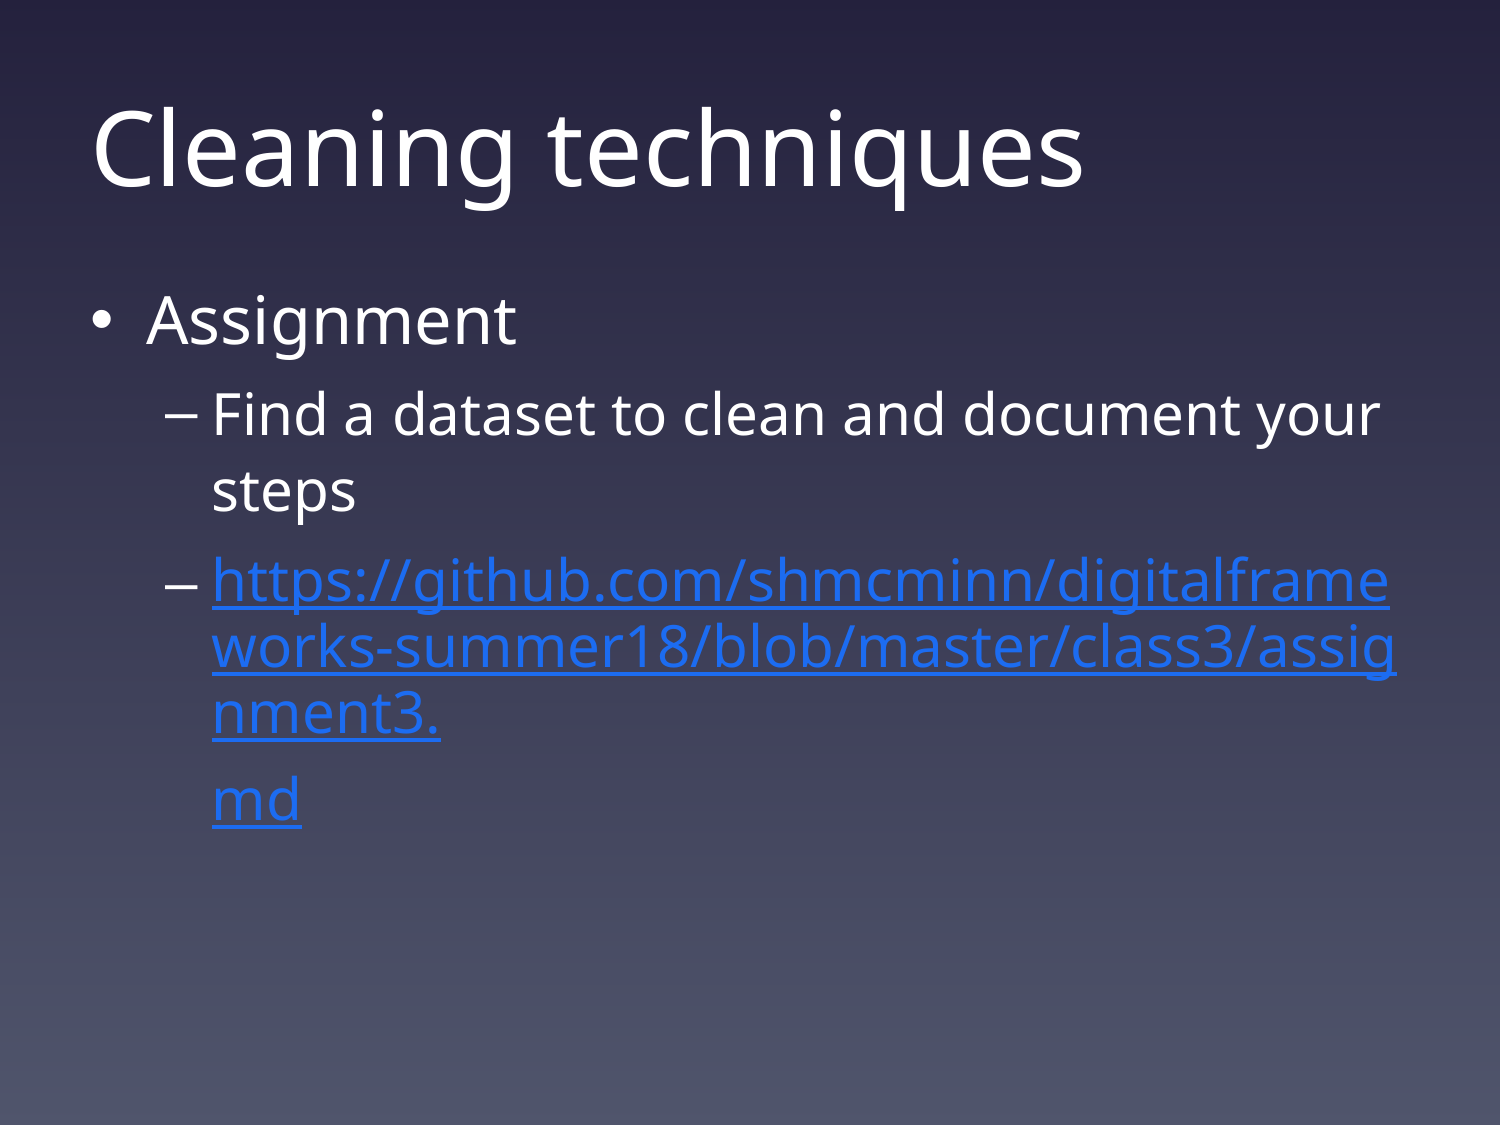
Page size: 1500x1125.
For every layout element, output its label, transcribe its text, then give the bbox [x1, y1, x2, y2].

title Cleaning techniques [75, 75, 1425, 262]
list Assignment Find a dataset to clean and document your steps https://github.com/shmcminn/digitalframeworks-summer18/blob/master/class3/assignment3.md [75, 262, 1425, 1005]
